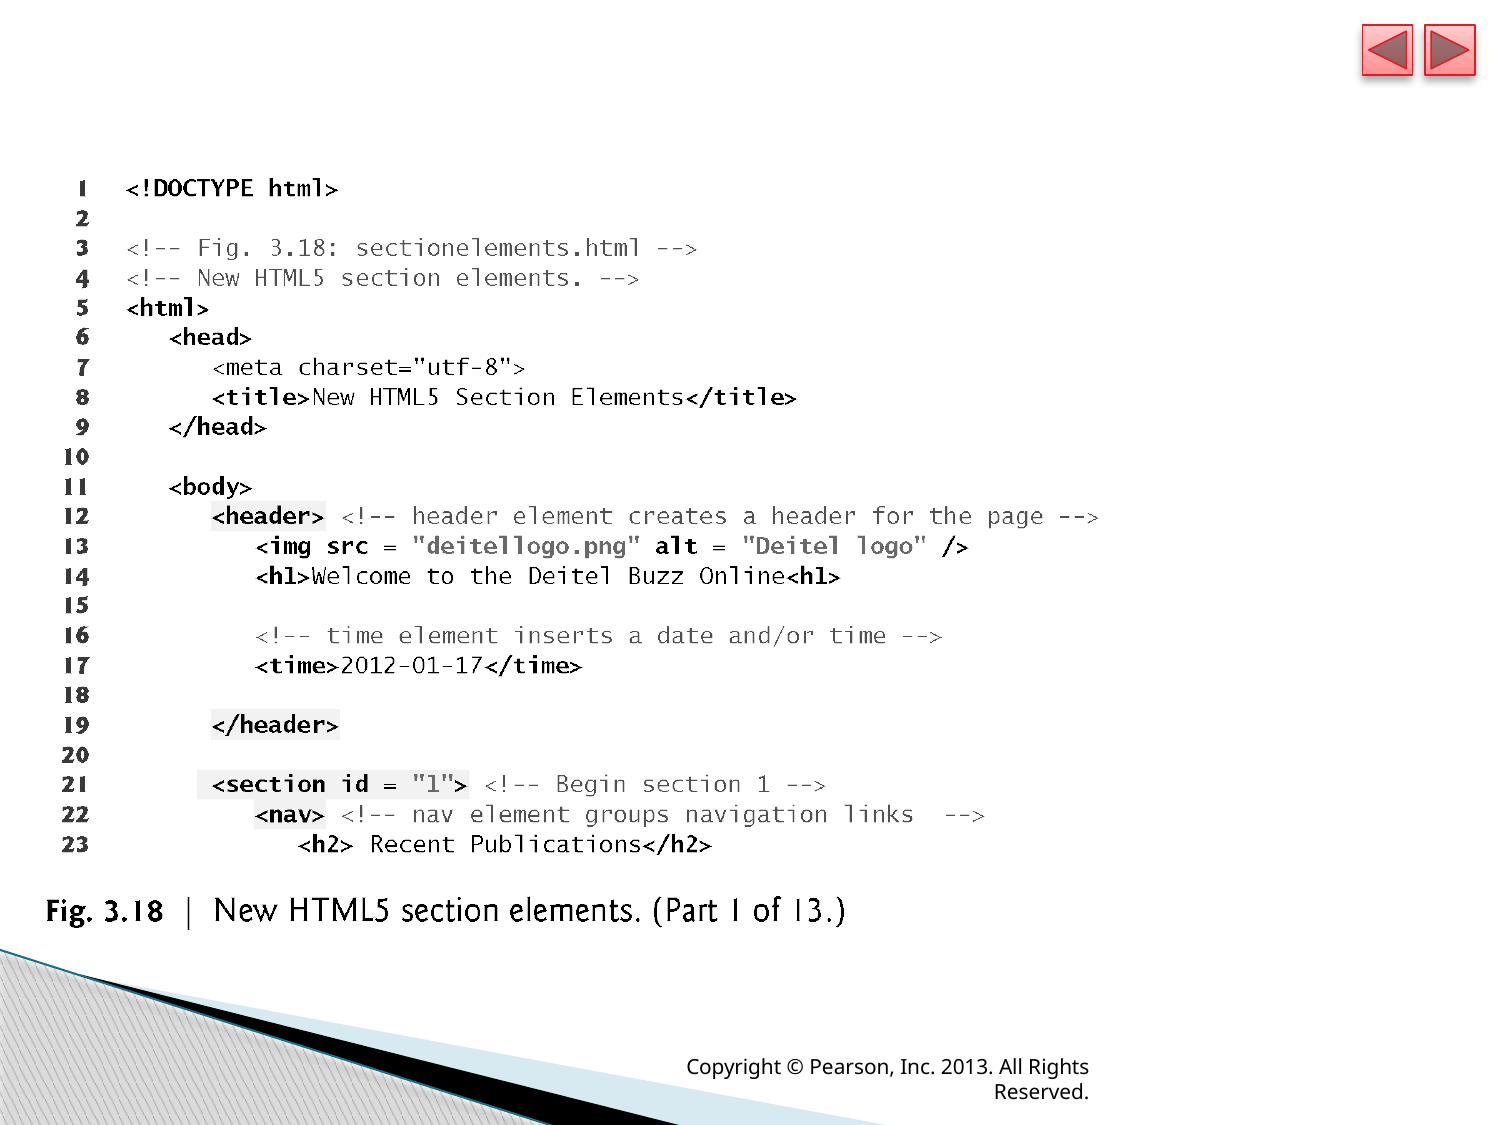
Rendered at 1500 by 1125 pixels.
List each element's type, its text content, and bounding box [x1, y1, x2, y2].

footer Copyright © Pearson, Inc. 2013. All Rights Reserved. [650, 1051, 1105, 1112]
picture [0, 106, 1500, 1018]
